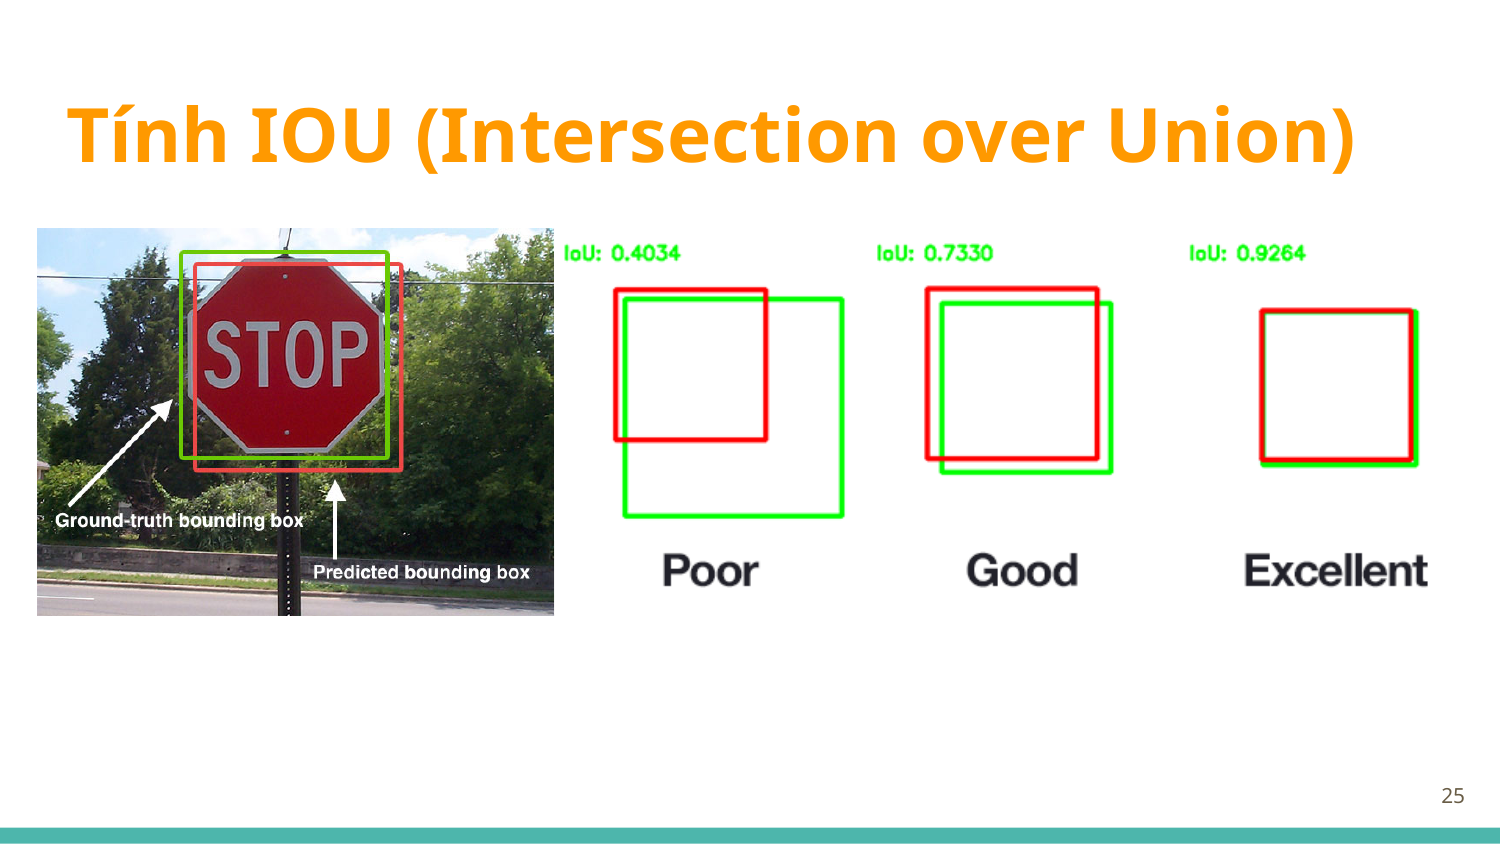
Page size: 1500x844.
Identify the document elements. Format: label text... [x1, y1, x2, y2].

picture [37, 227, 1492, 616]
title Tính IOU (Intersection over Union) [51, 72, 1449, 189]
slide_number ‹#› [1389, 764, 1480, 830]
